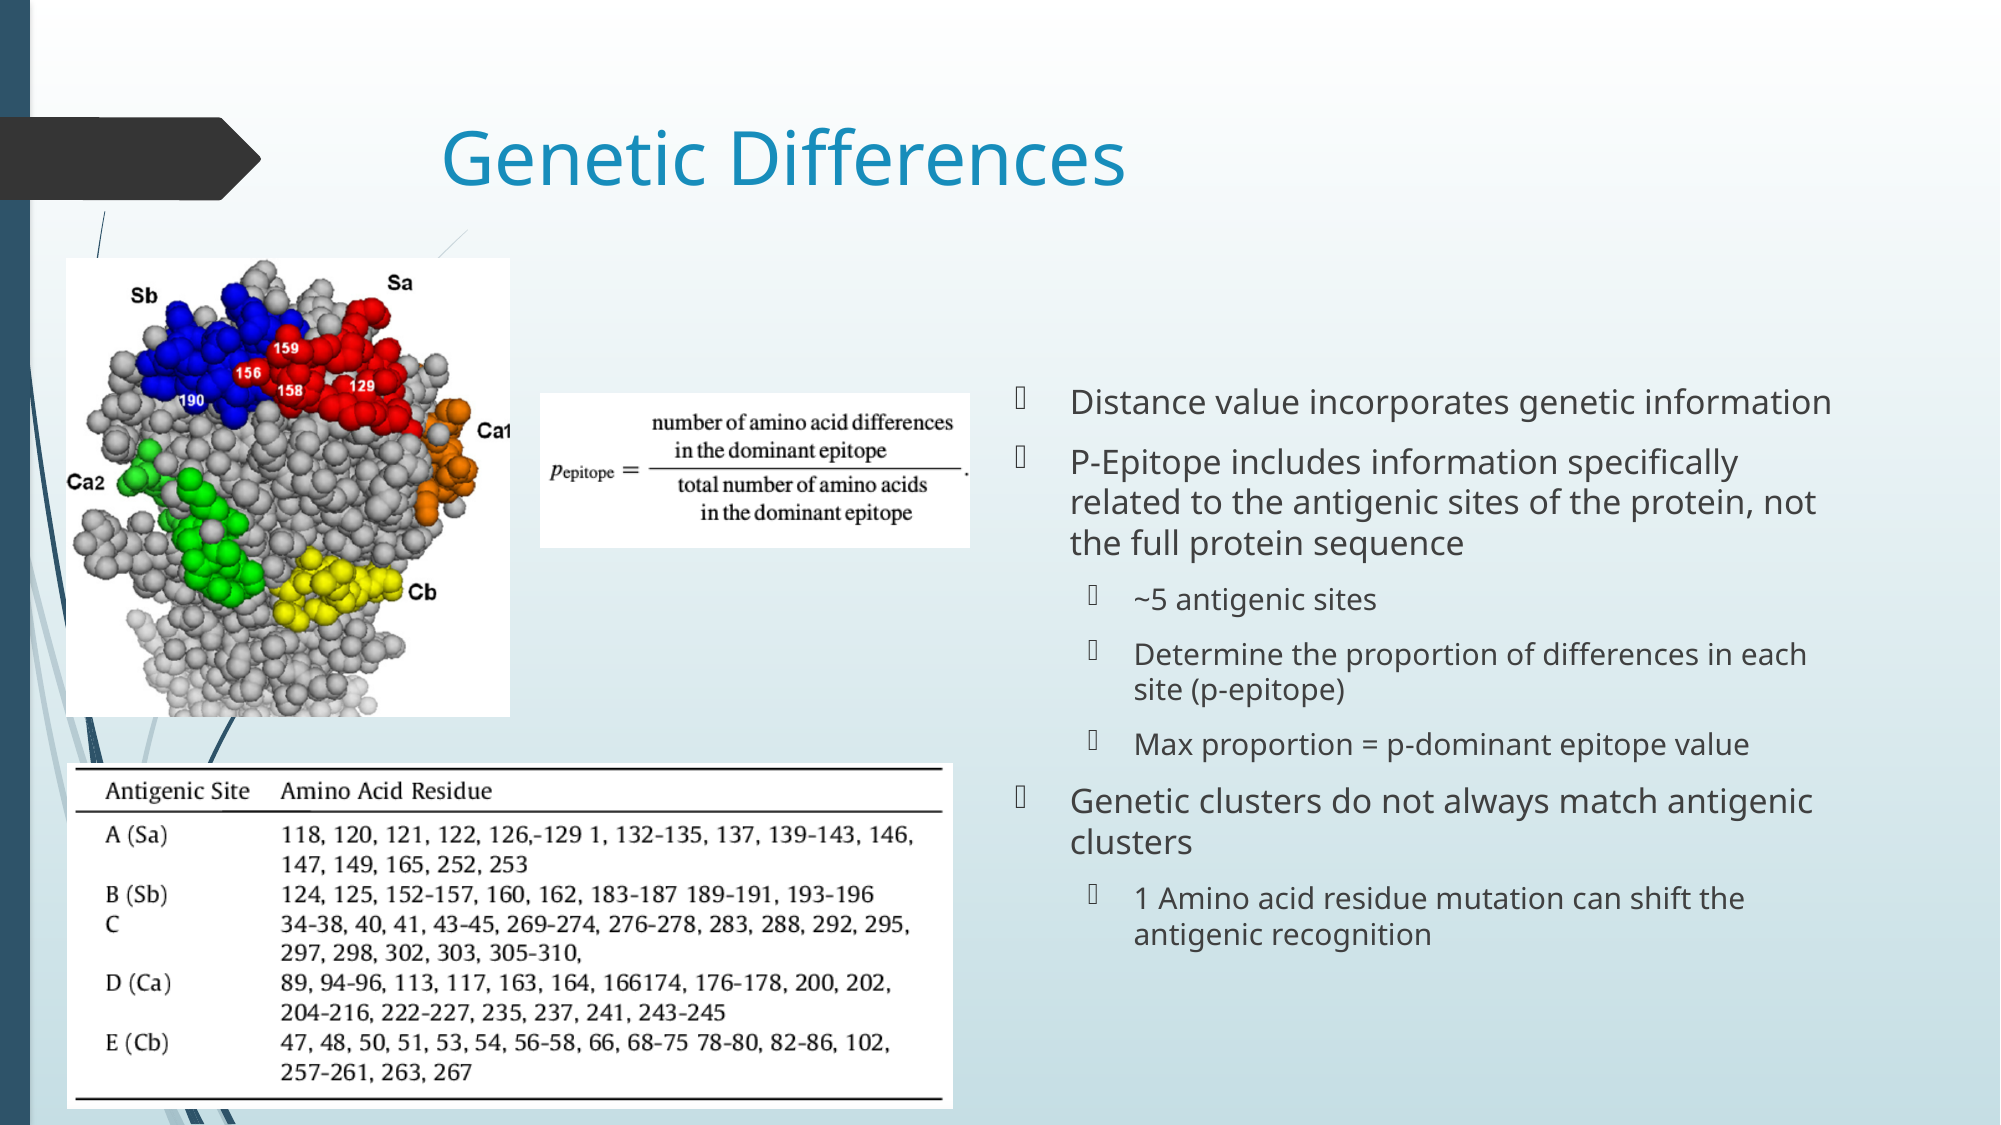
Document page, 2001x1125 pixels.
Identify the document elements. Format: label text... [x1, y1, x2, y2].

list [66, 257, 511, 717]
list Distance value incorporates genetic information P-Epitope includes information specifically related to the antigenic sites of the protein, not the full protein sequence ~5 antigenic sites Determine the proportion of differences in each site (p-epitope) Max proportion = p-dominant epitope value Genetic clusters do not always match antigenic clusters 1 Amino acid residue mutation can shift the antigenic recognition [999, 373, 1850, 969]
picture [67, 763, 953, 1109]
picture [539, 393, 971, 548]
title Genetic Differences [425, 102, 1888, 313]
